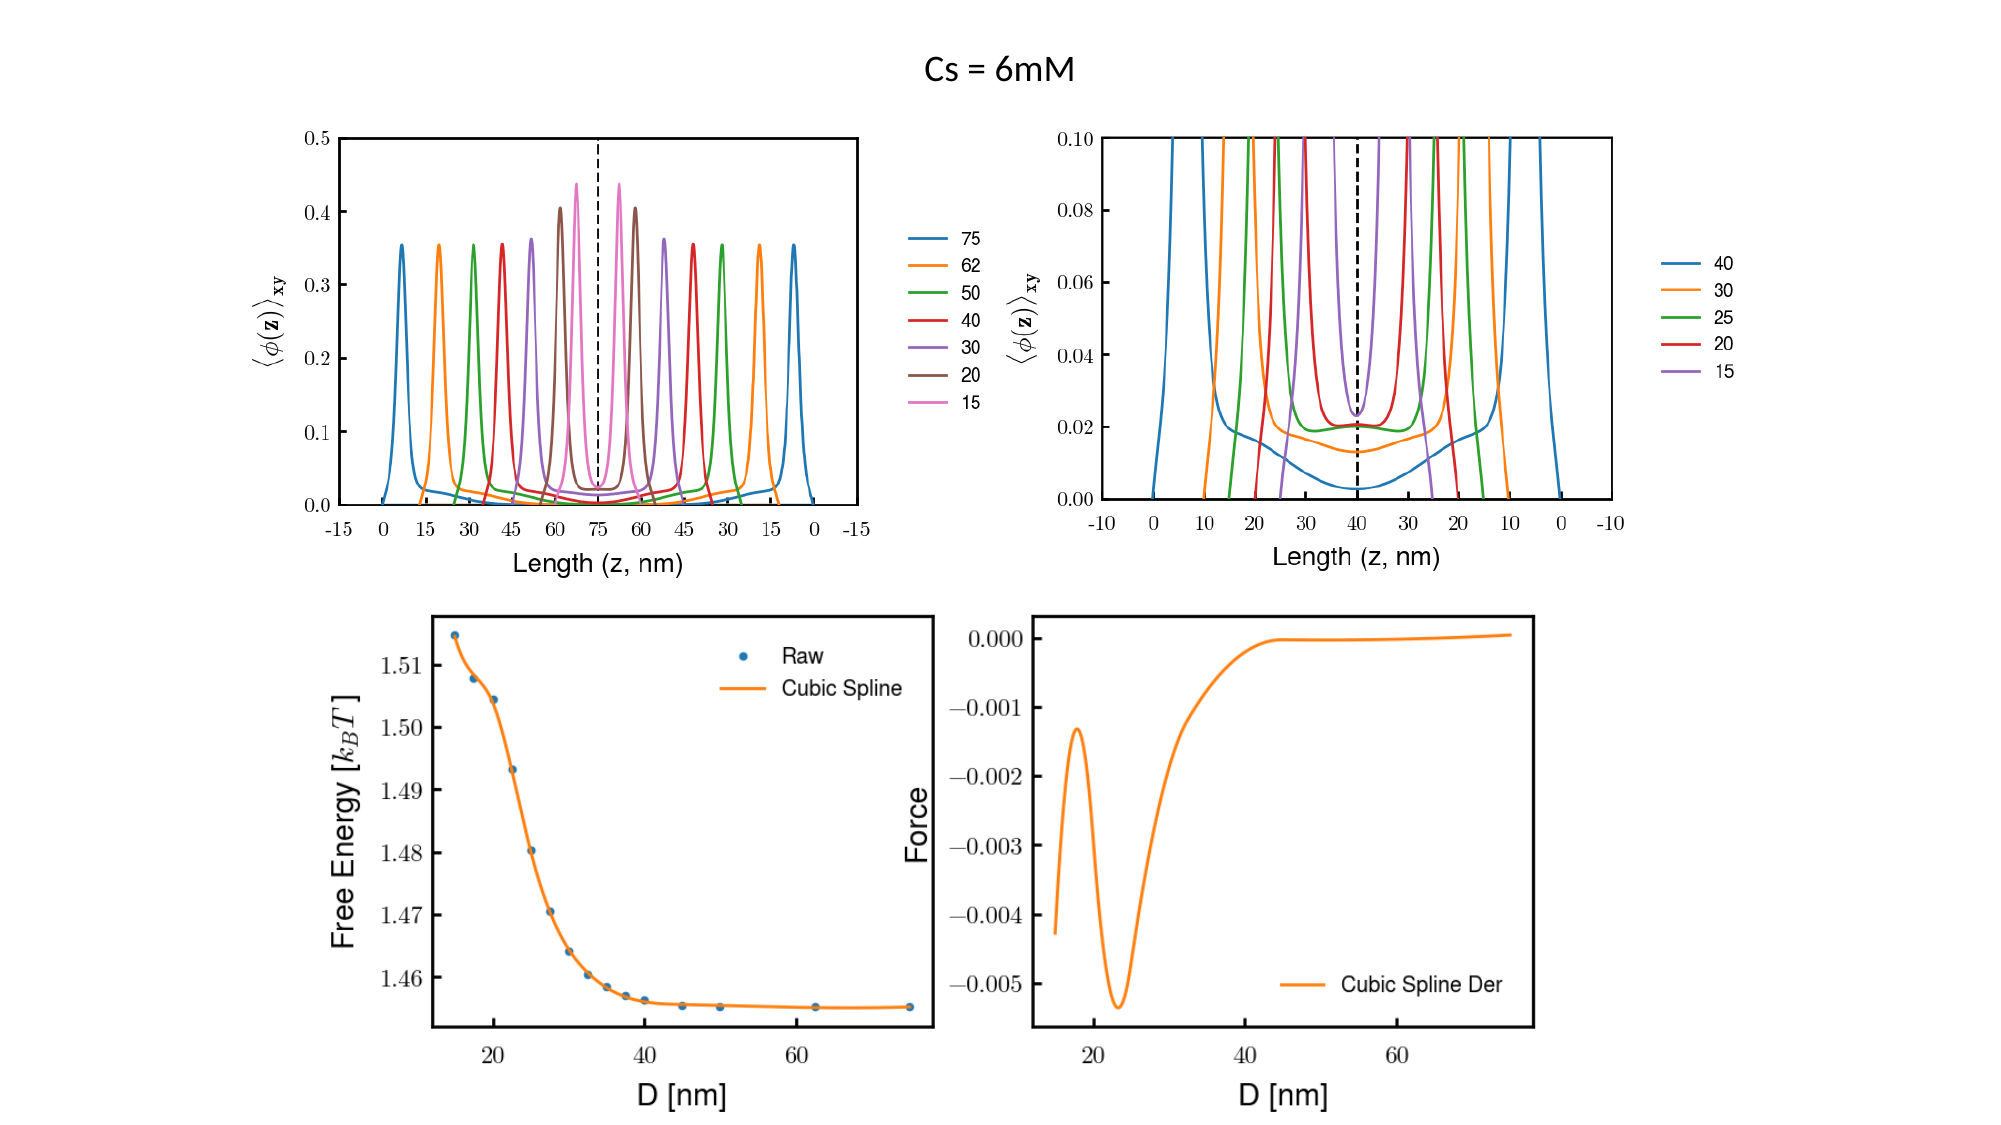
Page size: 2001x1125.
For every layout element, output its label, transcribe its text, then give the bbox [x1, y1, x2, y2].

picture [319, 606, 1543, 1122]
picture [242, 121, 1750, 586]
text_box Cs = 6mM [677, 36, 1323, 97]
